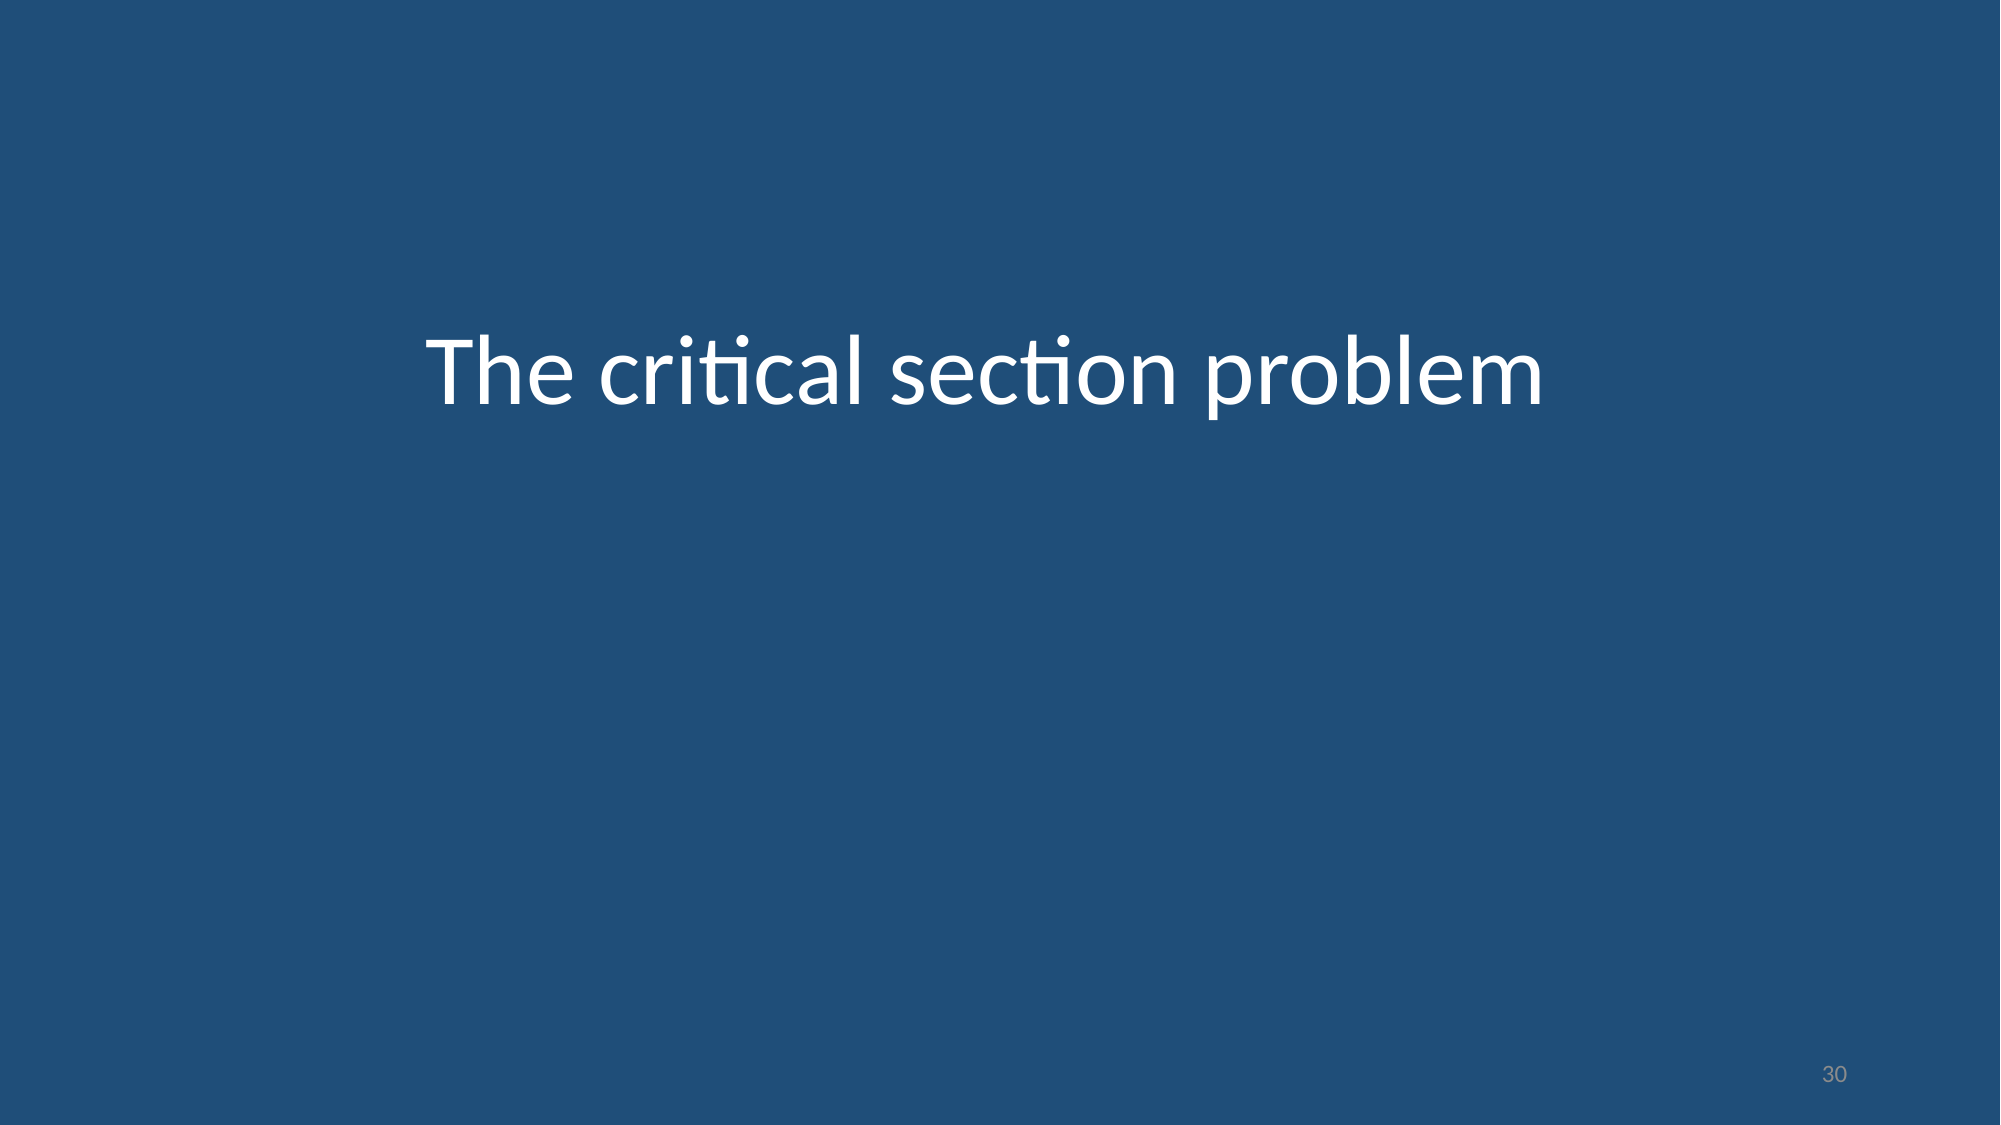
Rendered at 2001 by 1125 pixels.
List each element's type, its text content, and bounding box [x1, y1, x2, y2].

list The critical section problem [99, 310, 1873, 524]
slide_number 30 [1412, 1042, 1863, 1103]
